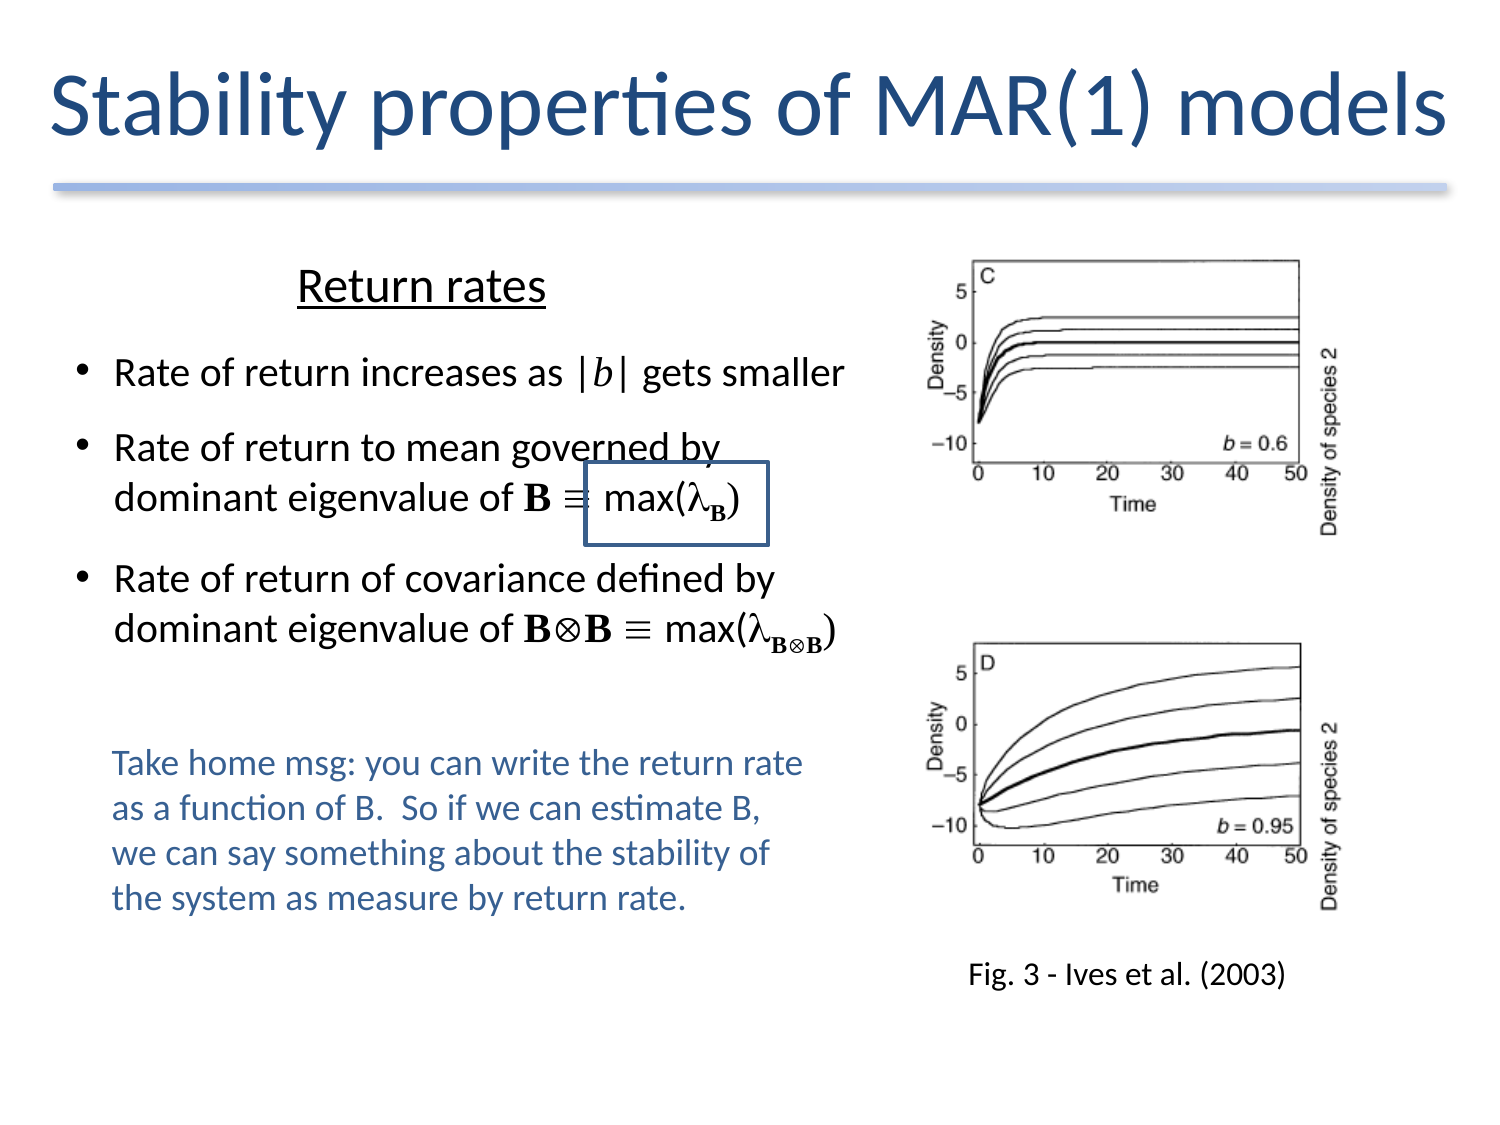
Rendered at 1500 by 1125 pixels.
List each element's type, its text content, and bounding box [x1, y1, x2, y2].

picture [908, 235, 1347, 924]
text_box [583, 460, 770, 547]
title Stability properties of MAR(1) models [0, 4, 1500, 193]
text_box [53, 183, 1447, 191]
text_box Fig. 3 - Ives et al. (2003) [953, 945, 1302, 1000]
text_box Take home msg: you can write the return rate as a function of B. So if we can estimate B, we can say something about the stability of the system as measure by return rate. [96, 730, 828, 926]
text_box Return rates [282, 244, 581, 320]
text_box Rate of return increases as |b| gets smaller Rate of return to mean governed by dominant eigenvalue of B º max(lB) Rate of return of covariance defined by dominant eigenvalue of BÄB º max(lBÄB) [60, 336, 864, 666]
